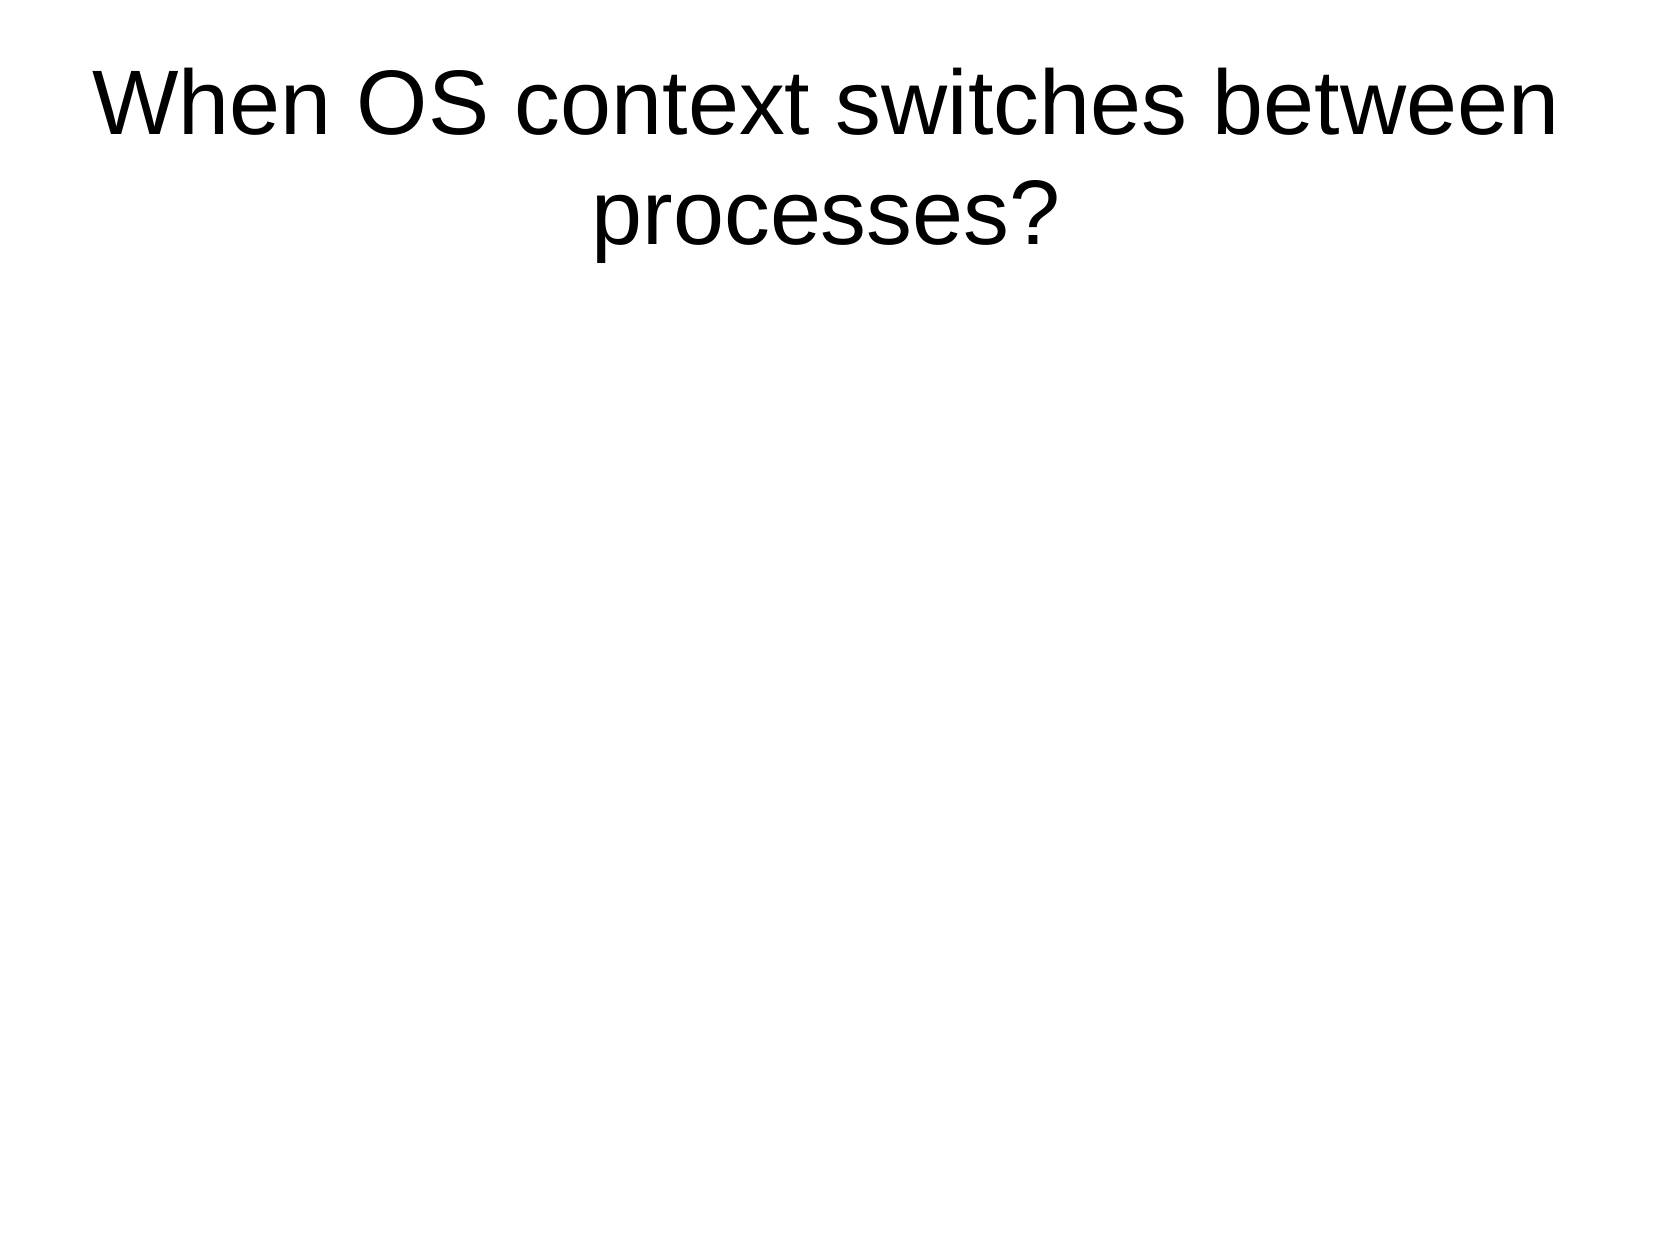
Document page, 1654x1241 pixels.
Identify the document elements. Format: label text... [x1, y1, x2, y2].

title When OS context switches between processes? [82, 49, 1571, 257]
